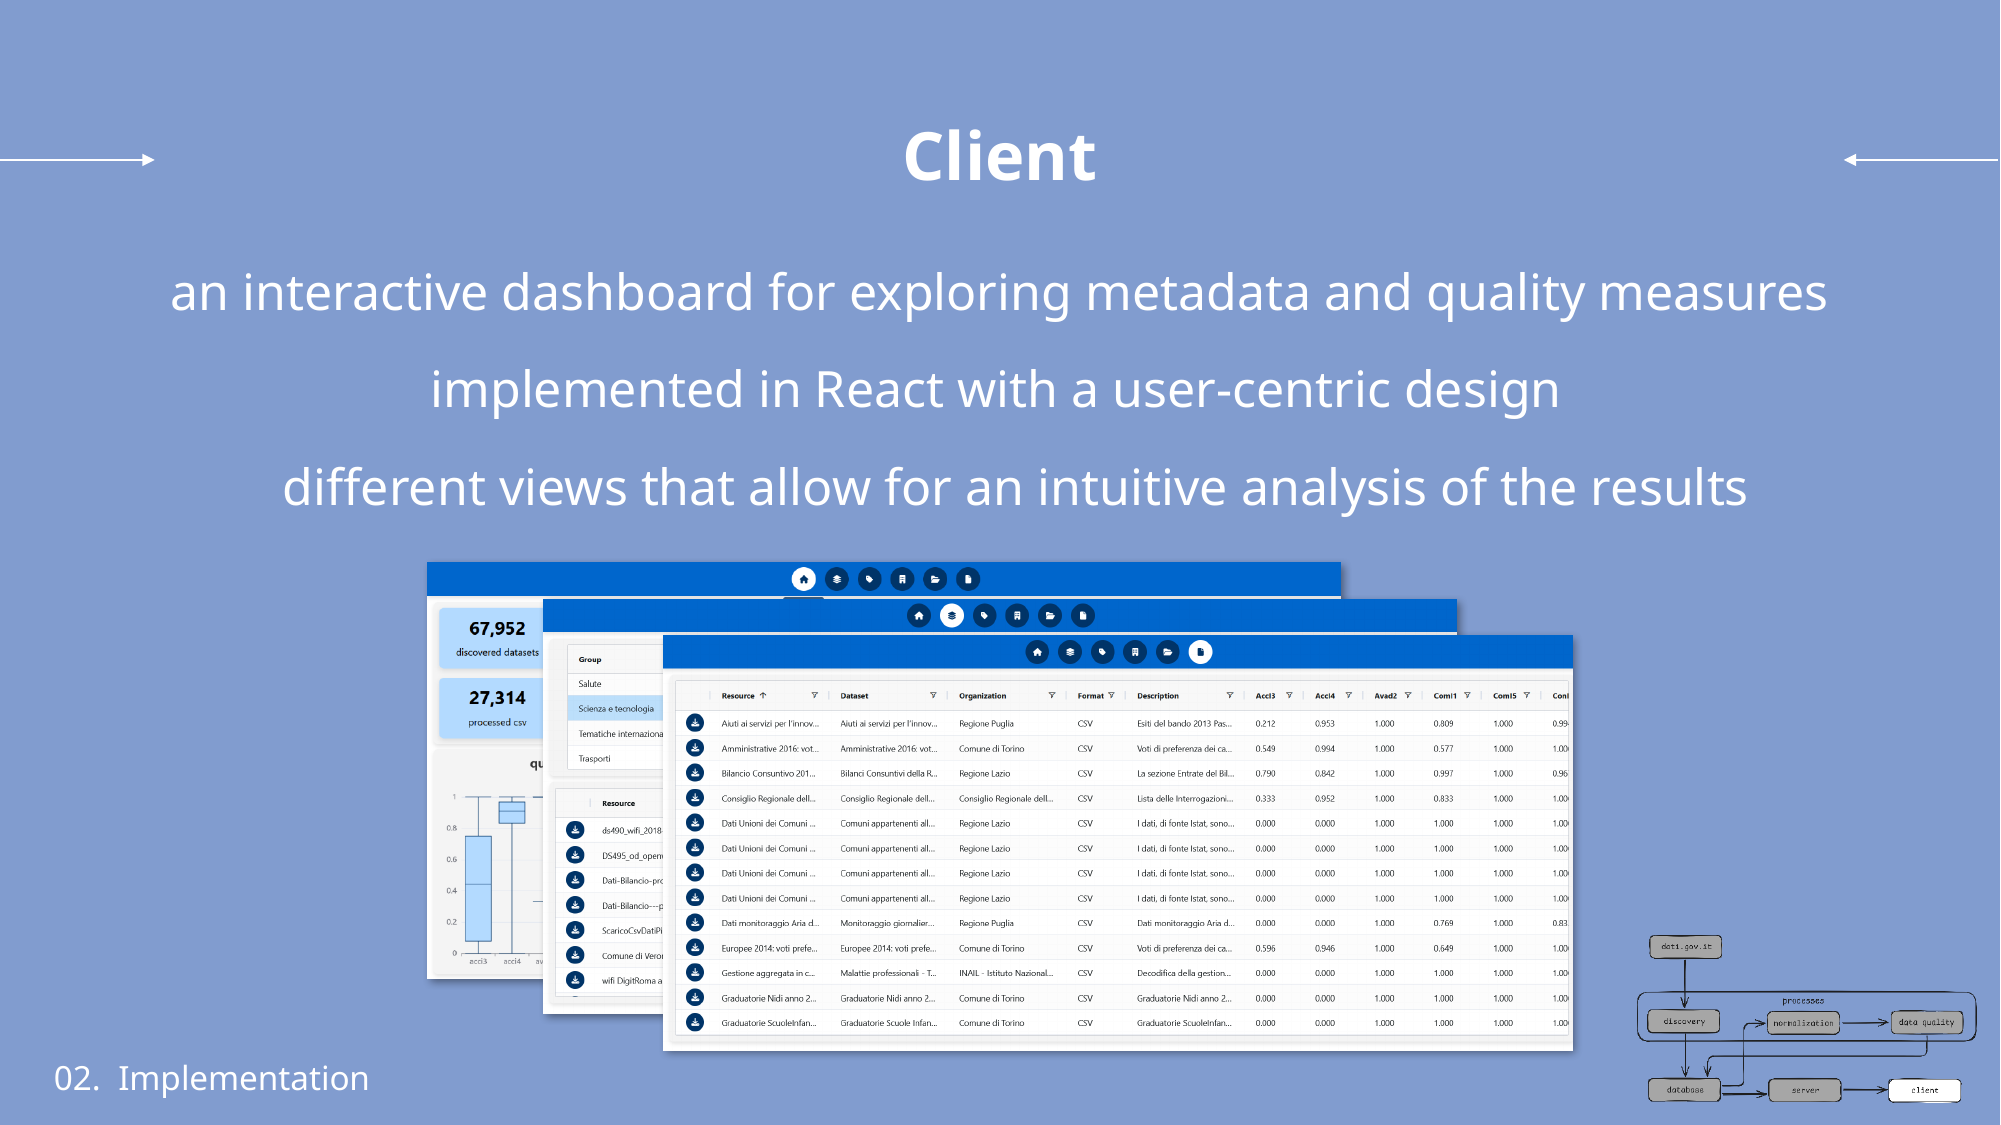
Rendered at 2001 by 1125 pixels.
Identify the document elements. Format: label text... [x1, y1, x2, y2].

text_box different views that allow for an intuitive analysis of the results [53, 447, 1980, 523]
text_box Client [135, 106, 1865, 202]
text_box an interactive dashboard for exploring metadata and quality measures [36, 252, 1963, 328]
picture [1633, 931, 1980, 1107]
text_box implemented in React with a user-centric design [40, 350, 1967, 426]
text_box 02. Implementation [0, 1029, 428, 1125]
picture [427, 562, 1573, 1051]
